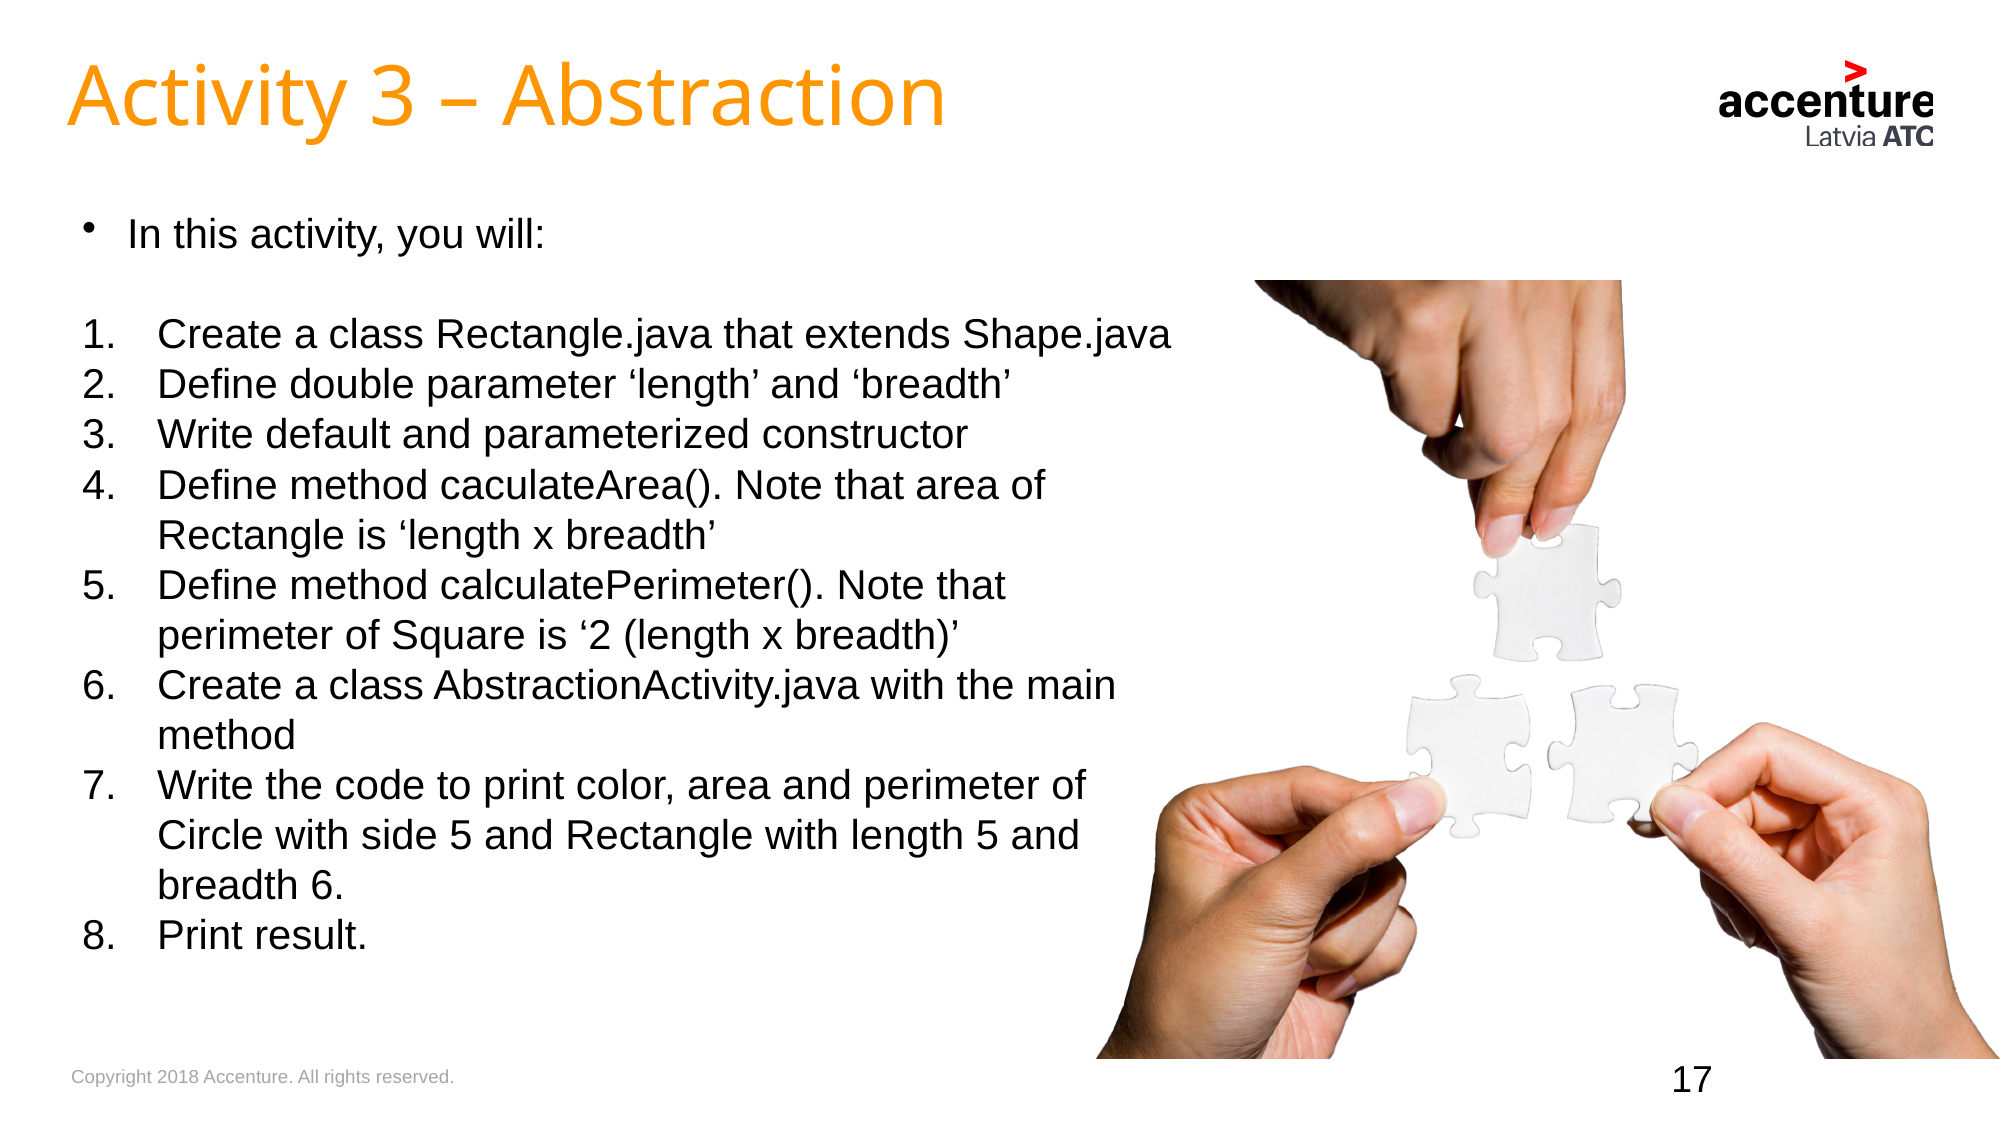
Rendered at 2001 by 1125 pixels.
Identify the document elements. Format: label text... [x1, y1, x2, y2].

title Activity 3 – Abstraction [67, 61, 1316, 226]
text_box 17 [1449, 1062, 1728, 1107]
text_box In this activity, you will: Create a class Rectangle.java that extends Shape.java Define double parameter ‘length’ and ‘breadth’ Write default and parameterized constructor Define method caculateArea(). Note that area of Rectangle is ‘length x breadth’ Define method calculatePerimeter(). Note that perimeter of Square is ‘2 (length x breadth)’ Create a class AbstractionActivity.java with the main method Write the code to print color, area and perimeter of Circle with side 5 and Rectangle with length 5 and breadth 6. Print result. [67, 200, 1207, 1107]
picture [1089, 280, 2000, 1059]
